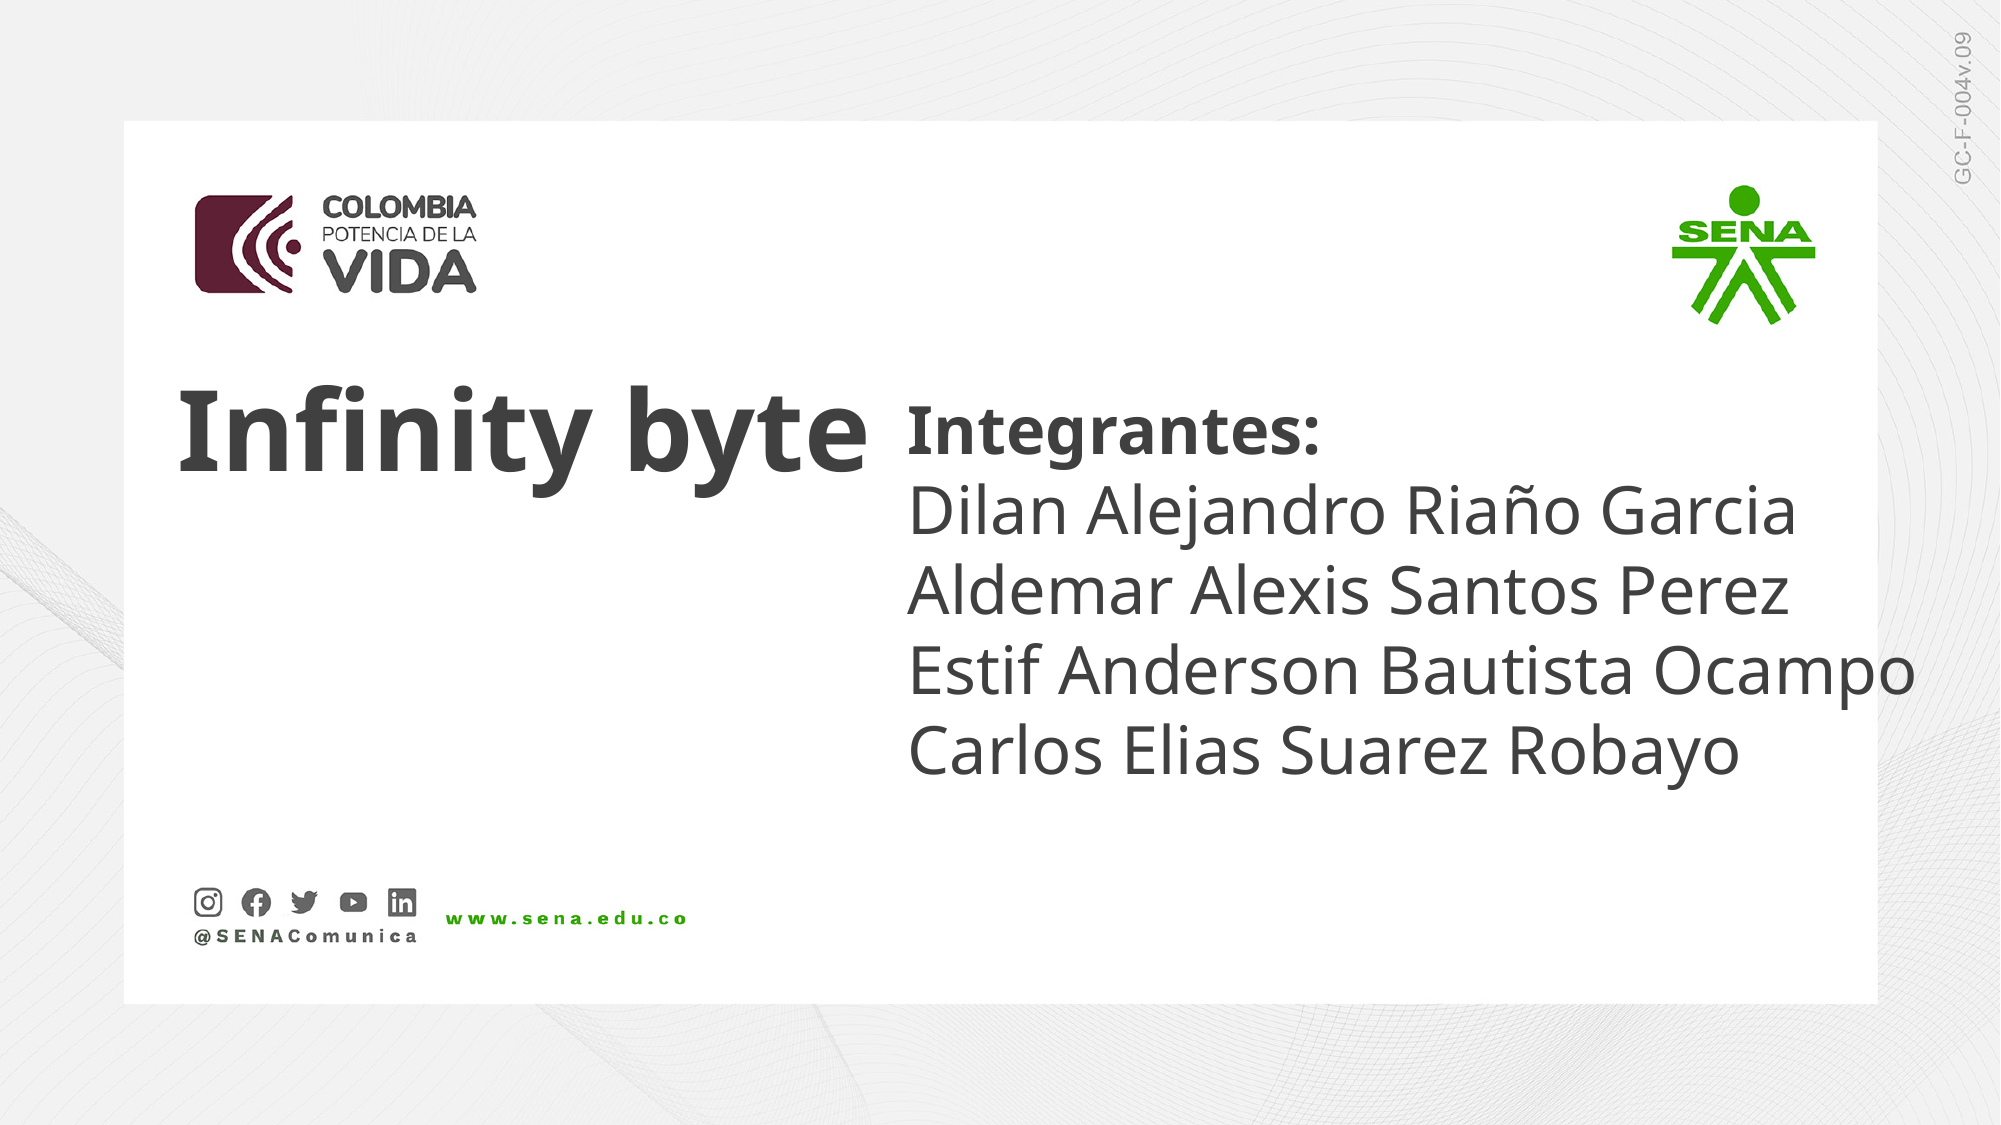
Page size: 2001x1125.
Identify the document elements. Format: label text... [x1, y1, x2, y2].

text_box Integrantes: Dilan Alejandro Riaño Garcia Aldemar Alexis Santos Perez Estif Anderson Bautista Ocampo Carlos Elias Suarez Robayo [892, 380, 1952, 796]
text_box Infinity byte [162, 351, 1221, 502]
picture [0, 0, 2001, 1125]
